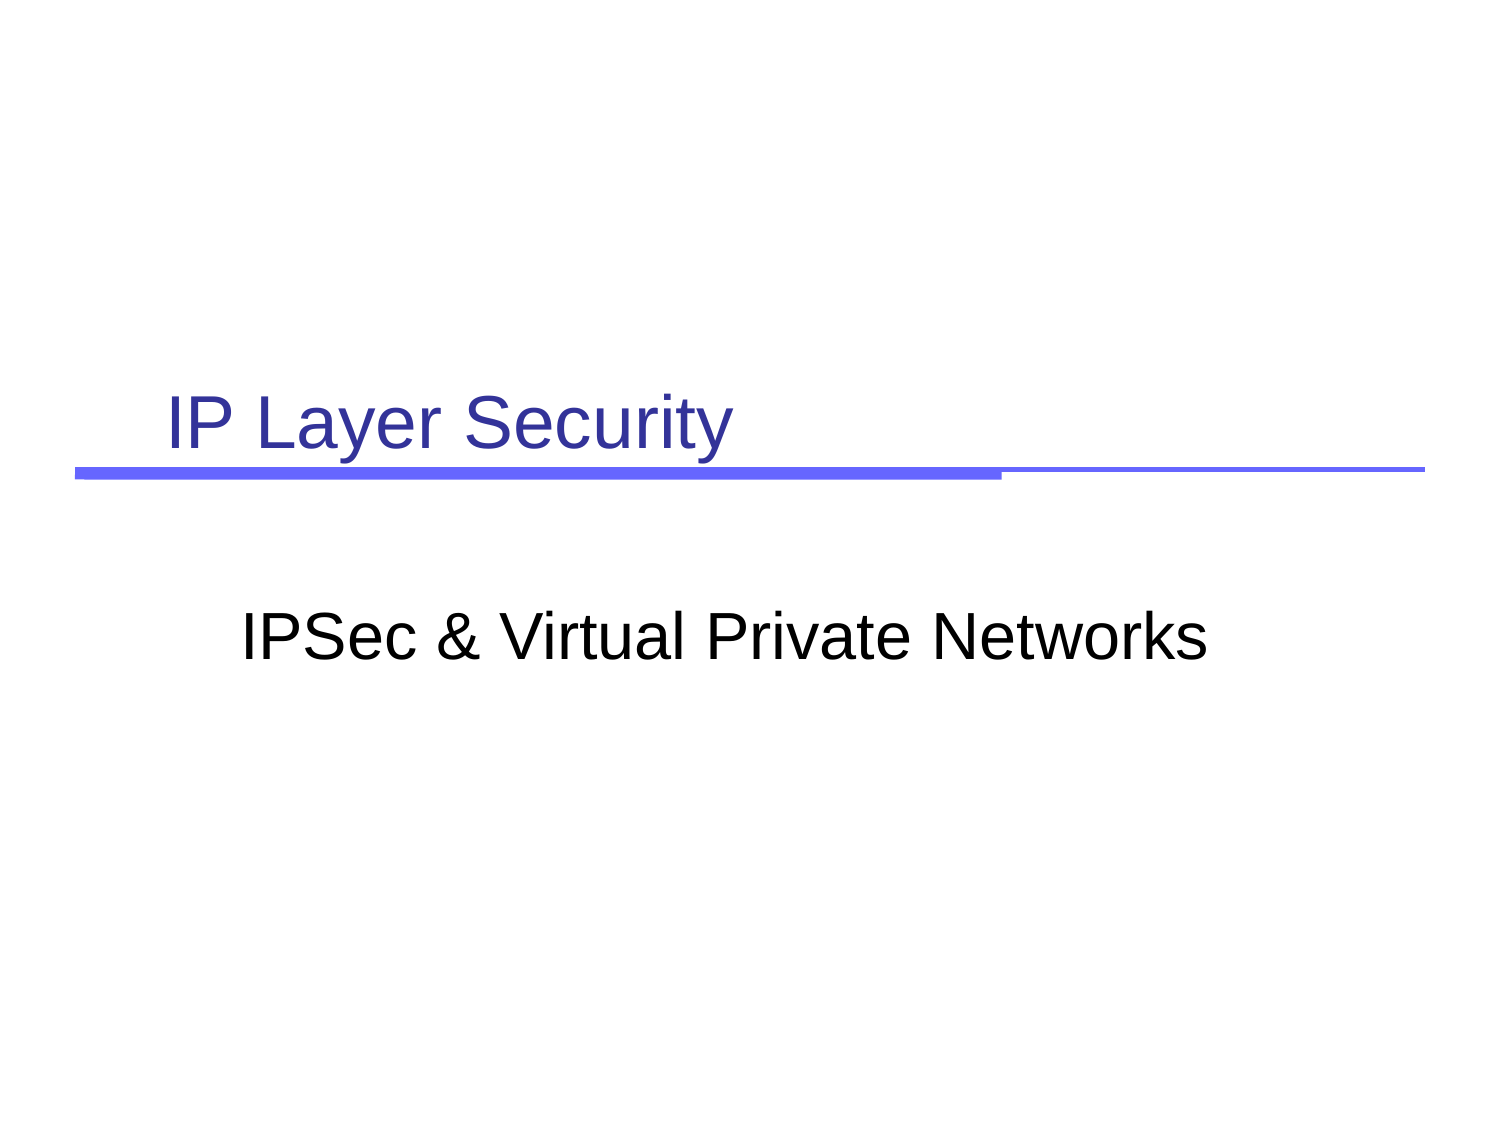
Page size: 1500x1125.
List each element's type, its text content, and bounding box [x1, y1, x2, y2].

text_box IP Layer Security [162, 371, 739, 464]
text_box IPSec & Virtual Private Networks [237, 591, 1213, 674]
